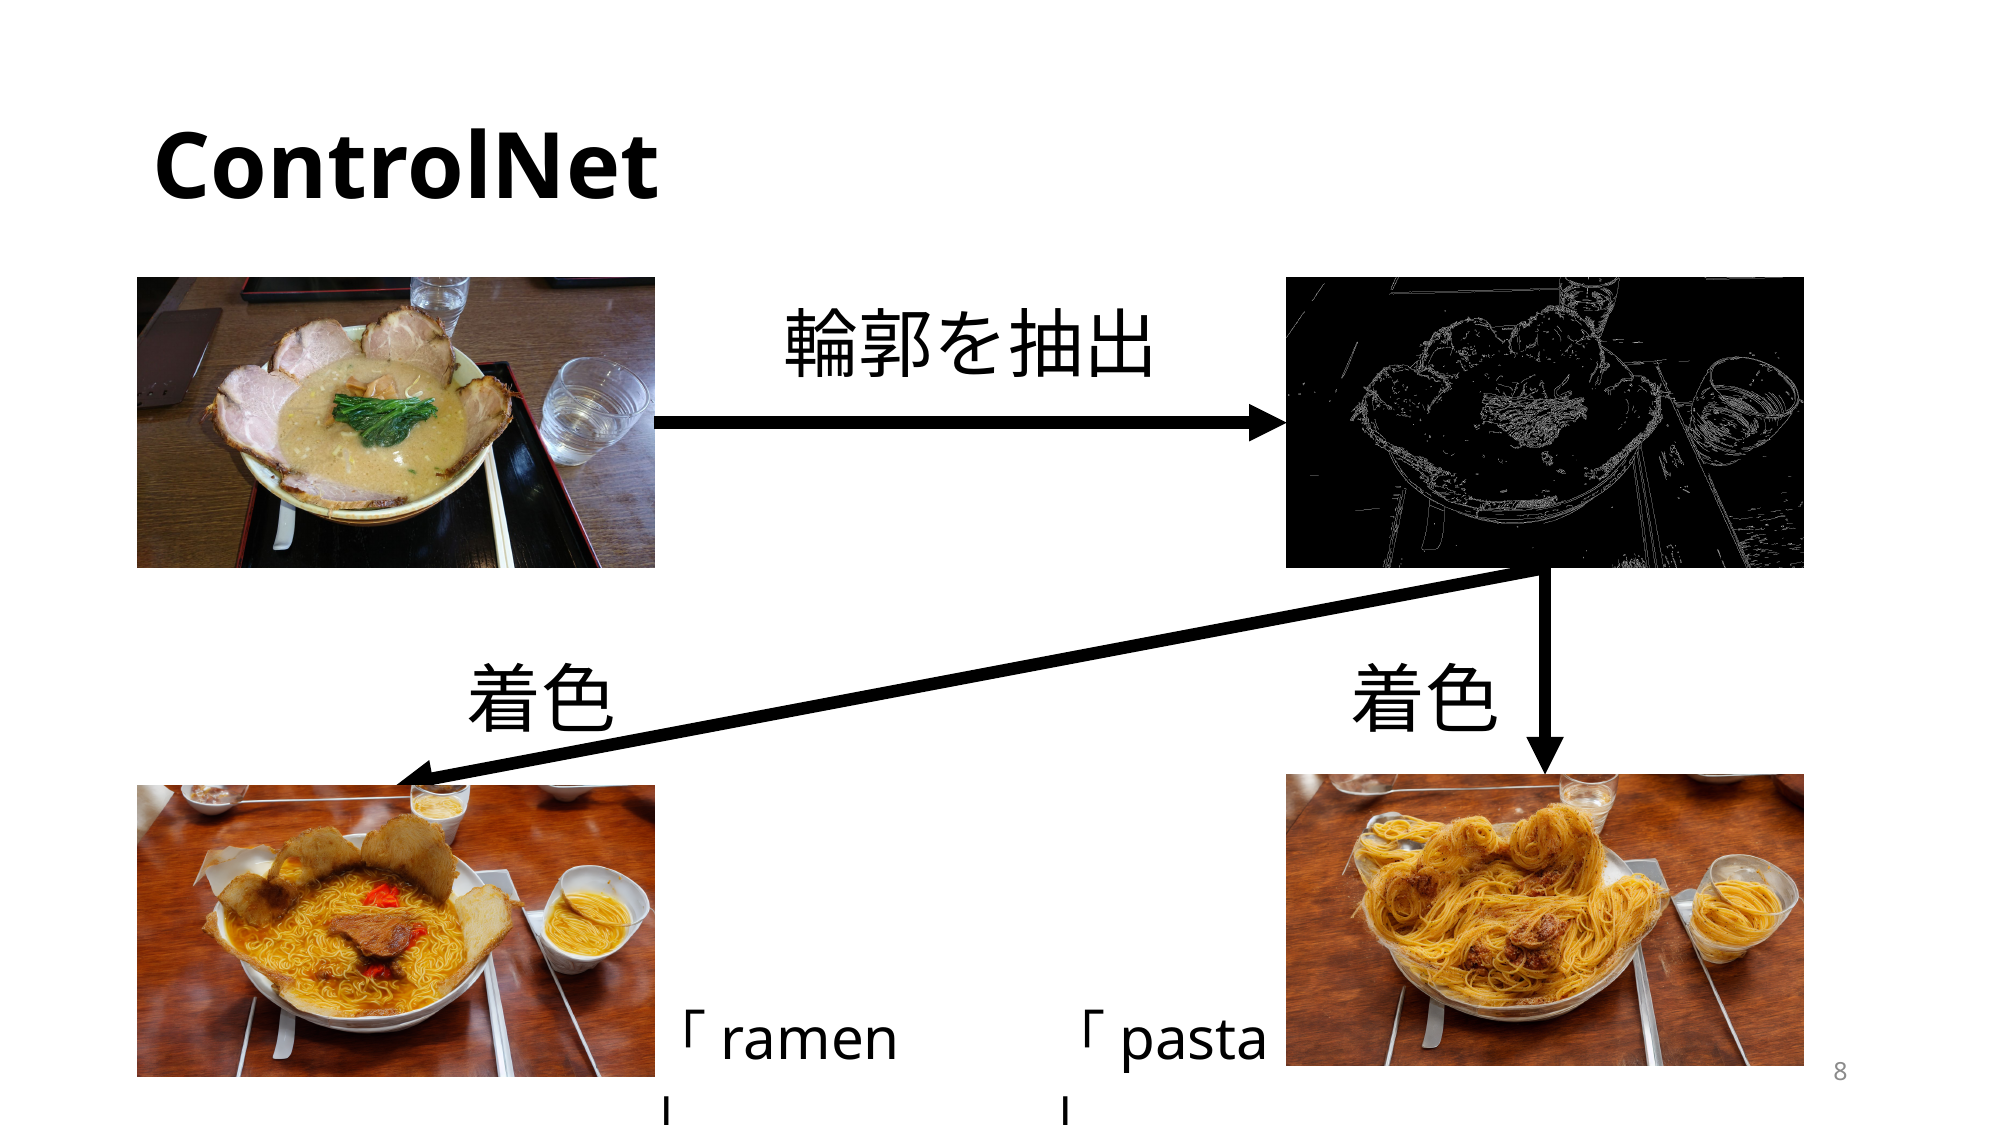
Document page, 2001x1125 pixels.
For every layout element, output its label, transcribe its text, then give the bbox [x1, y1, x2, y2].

text_box 「ramen」 [633, 993, 955, 1125]
picture [1286, 774, 1804, 1066]
text_box 「pasta」 [1032, 993, 1333, 1125]
title ControlNet [137, 59, 1863, 278]
picture [1286, 277, 1804, 569]
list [137, 277, 655, 569]
picture [137, 785, 655, 1077]
text_box 輪郭を抽出 [655, 289, 1286, 395]
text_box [395, 567, 1545, 786]
slide_number 8 [1412, 1042, 1863, 1103]
